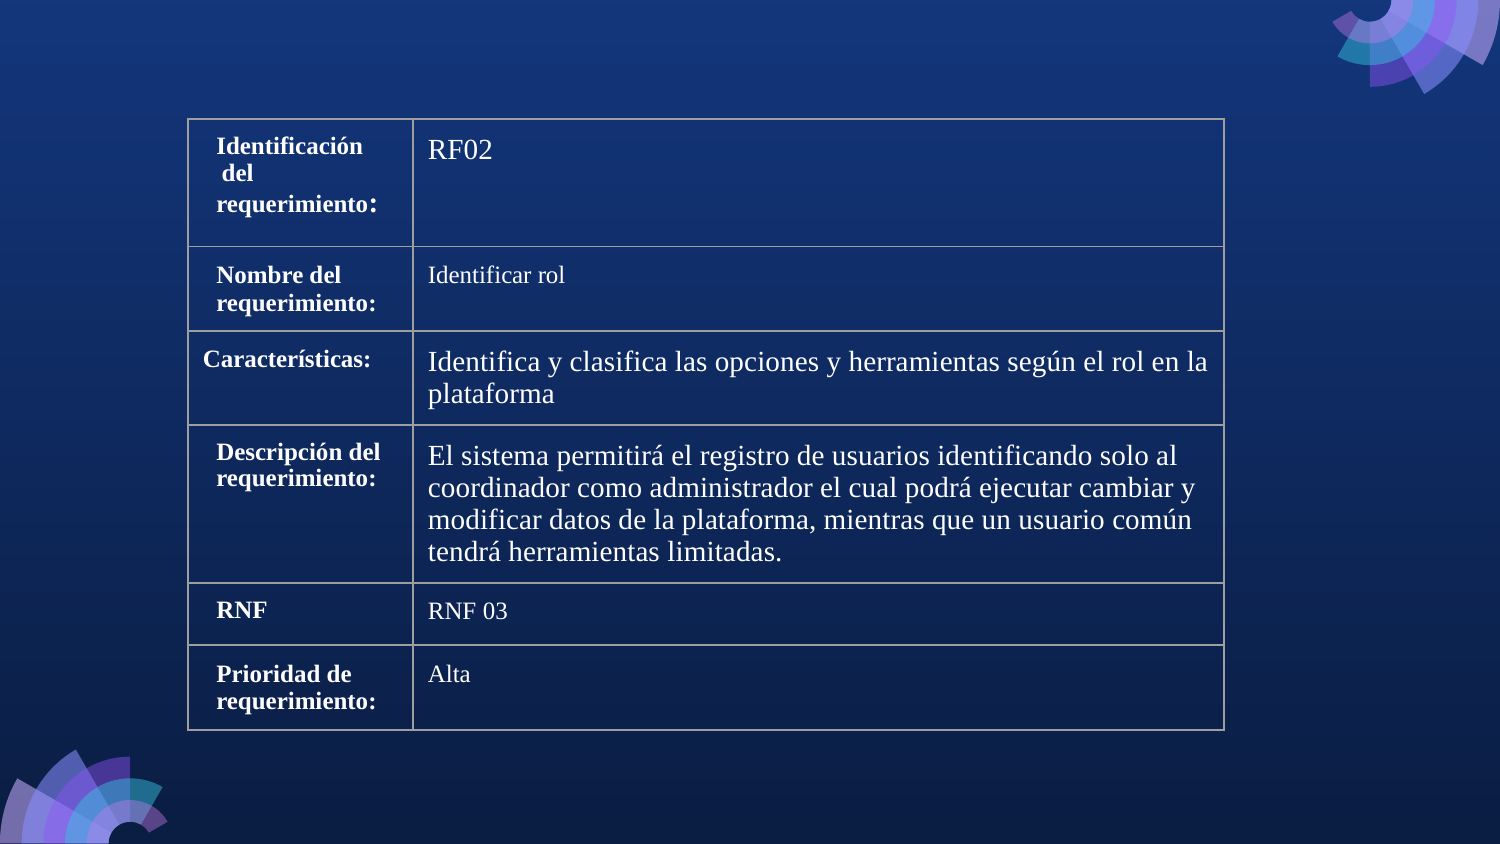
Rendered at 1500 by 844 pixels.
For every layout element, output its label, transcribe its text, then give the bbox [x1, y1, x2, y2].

table_cell Identificar rol [414, 247, 1223, 330]
table_cell Identifica y clasifica las opciones y herramientas según el rol en la plataforma [414, 332, 1223, 424]
table_cell Prioridad de requerimiento: [189, 646, 412, 729]
table_header RF02 [414, 120, 1223, 246]
table_cell Nombre del requerimiento: [189, 247, 412, 330]
table_header Identificación del requerimiento: [189, 120, 412, 246]
table_cell Características: [189, 332, 412, 424]
table_cell El sistema permitirá el registro de usuarios identificando solo al coordinador como administrador el cual podrá ejecutar cambiar y modificar datos de la plataforma, mientras que un usuario común tendrá herramientas limitadas. [414, 426, 1223, 582]
table_cell Alta [414, 646, 1223, 729]
table_cell RNF [189, 584, 412, 644]
table_cell RNF 03 [414, 584, 1223, 644]
table_cell Descripción del requerimiento: [189, 426, 412, 582]
